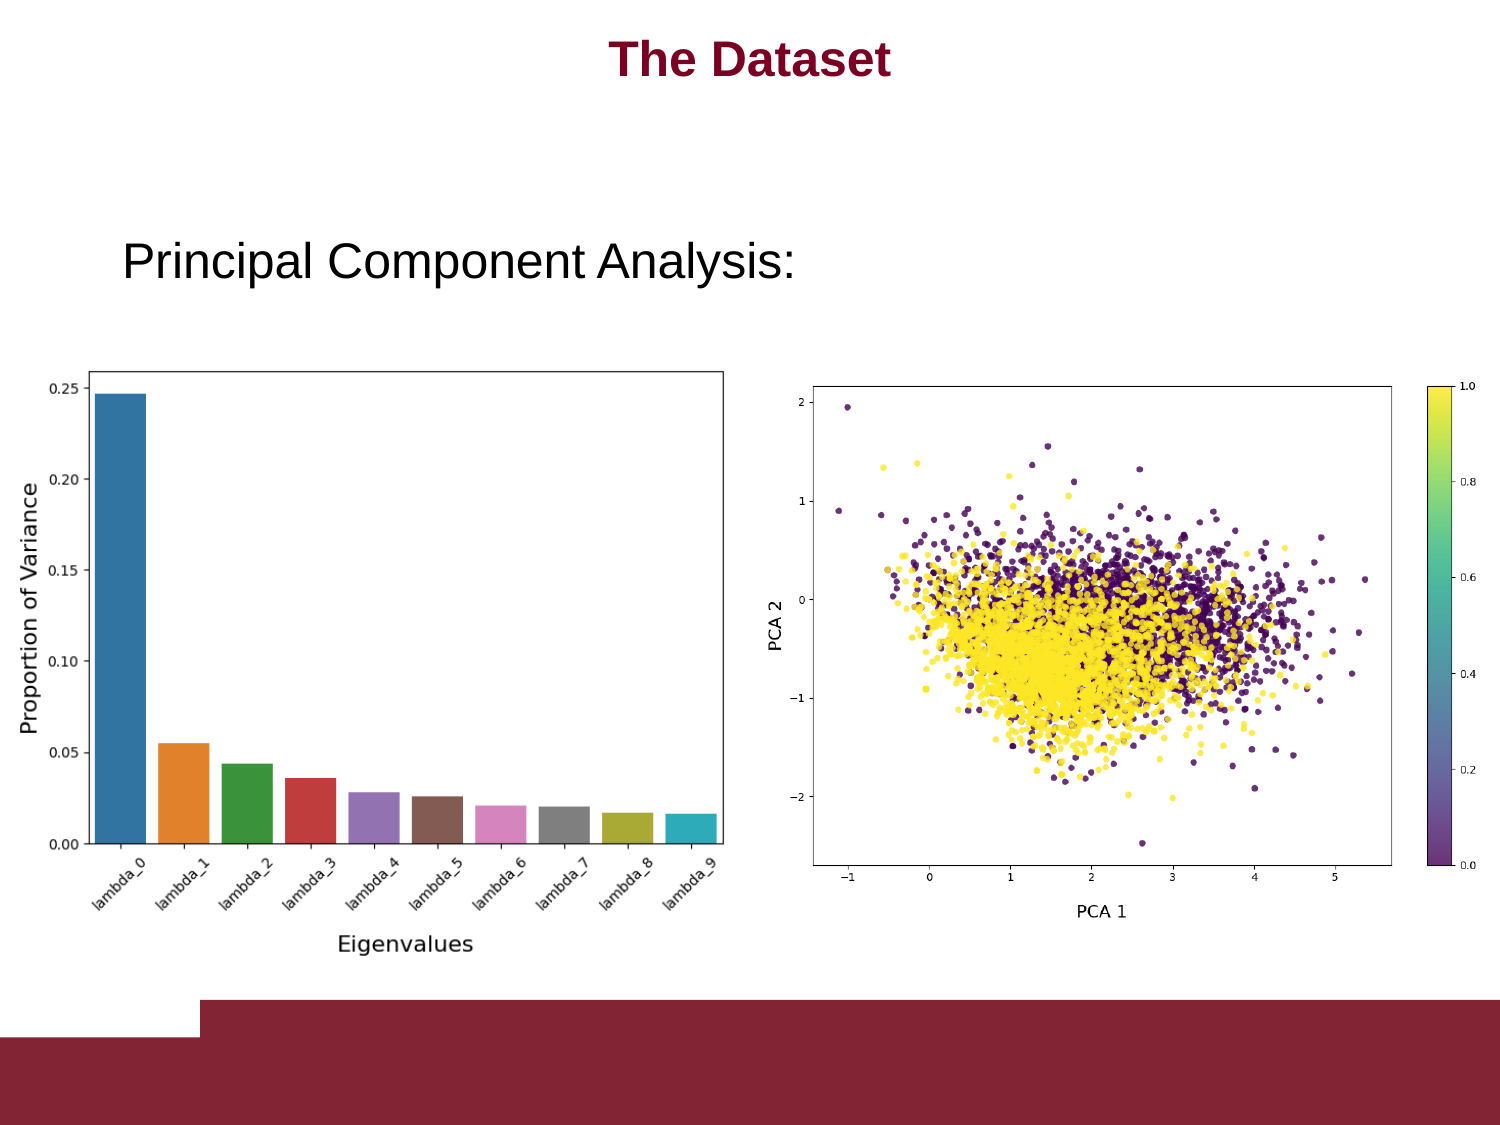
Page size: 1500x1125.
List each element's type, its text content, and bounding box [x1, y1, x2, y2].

picture [11, 361, 733, 966]
text_box The Dataset [129, 18, 1370, 102]
picture [761, 373, 1483, 928]
text_box Principal Component Analysis: [107, 179, 1348, 339]
